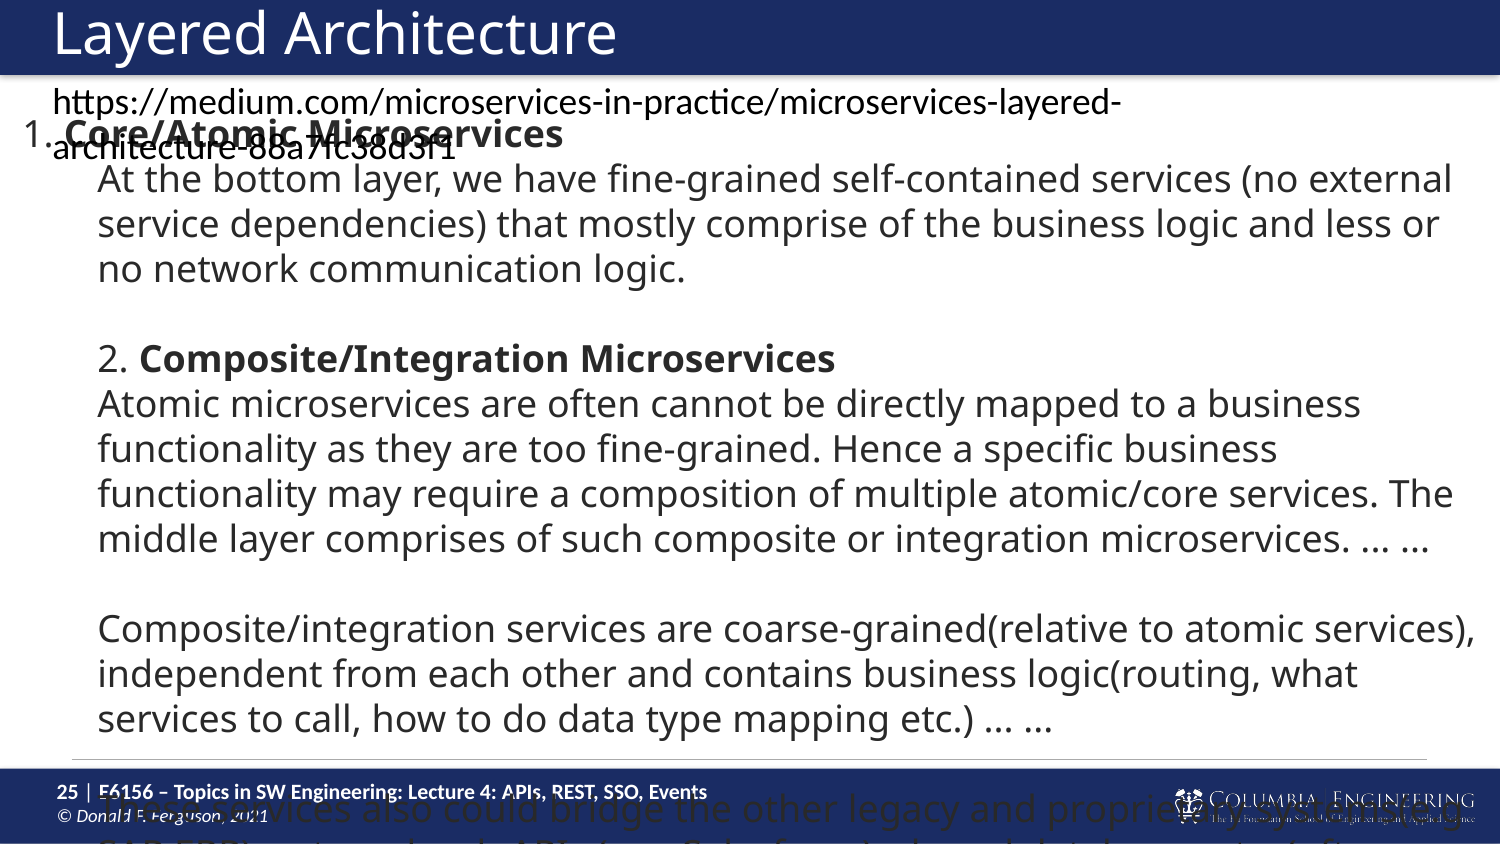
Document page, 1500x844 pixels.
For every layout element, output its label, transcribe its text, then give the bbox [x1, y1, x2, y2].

text_box https://medium.com/microservices-in-practice/microservices-layered-architecture-88a7fc38d3f1 [37, 69, 1294, 175]
text_box 1. Core/Atomic Microservices At the bottom layer, we have fine-grained self-contained services (no external service dependencies) that mostly comprise of the business logic and less or no network communication logic. 2. Composite/Integration Microservices Atomic microservices are often cannot be directly mapped to a business functionality as they are too fine-grained. Hence a specific business functionality may require a composition of multiple atomic/core services. The middle layer comprises of such composite or integration microservices. ... ... Composite/integration services are coarse-grained(relative to atomic services), independent from each other and contains business logic(routing, what services to call, how to do data type mapping etc.) ... ... These services also could bridge the other legacy and proprietary systems(e.g SAP ERP), external web APIs (e.g. Salesforce), shared databases etc. (often known as the anti-corruption layer). 3. API Services/Edge Services You will expose a selected set of your composite services or even some atomic service as managed APIs using API services/Edge services. These services are a special type of composite services, that apply basic routing capabilities, versioning of APIs, API security patterns, throttling, apply monetization, create API compositions etc. [7, 102, 1493, 844]
title Layered Architecture [37, 0, 1396, 61]
